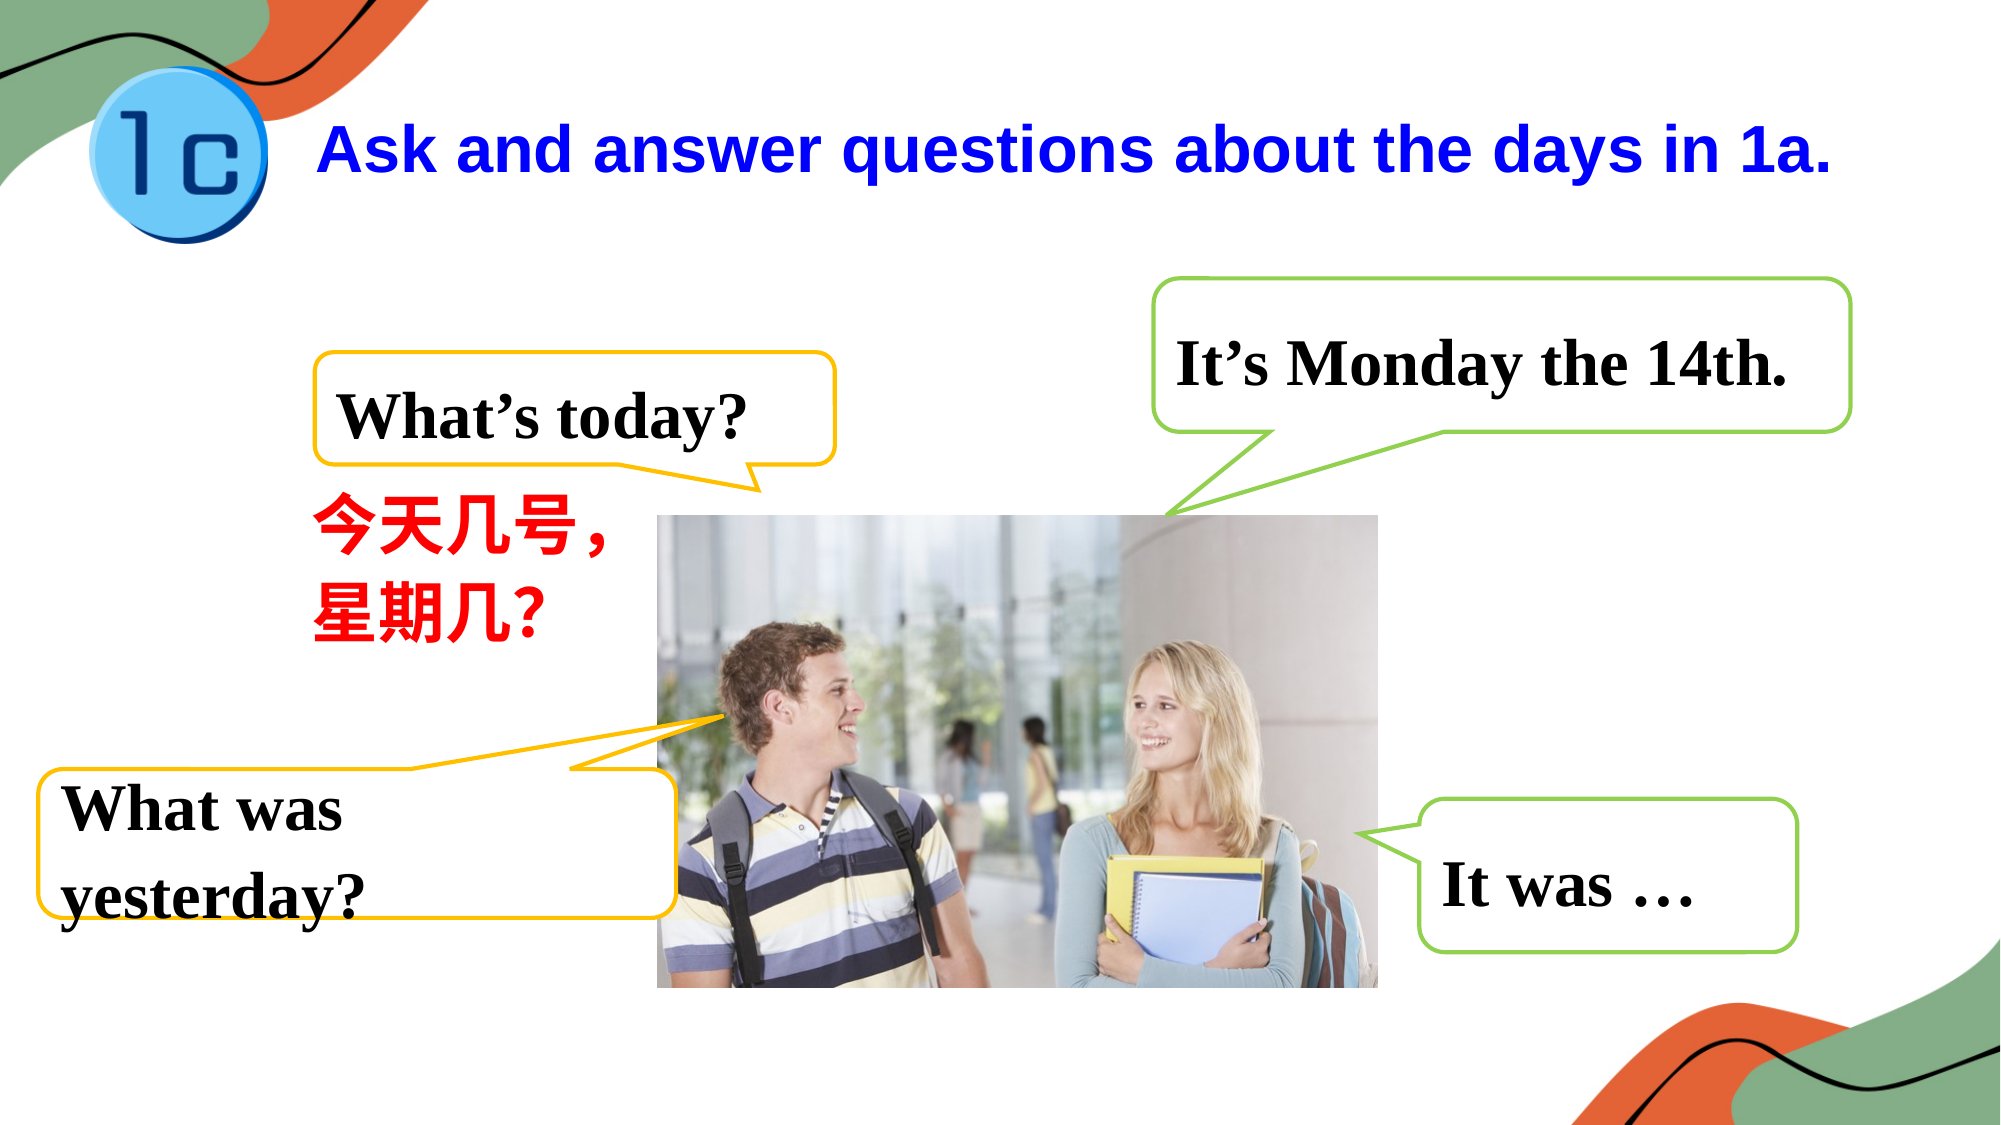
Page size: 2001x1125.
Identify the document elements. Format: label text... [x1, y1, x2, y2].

text_box Ask and answer questions about the days in 1a. [300, 82, 1884, 194]
text_box It’s Monday the 14th. [1153, 278, 1851, 513]
text_box What was yesterday? [38, 728, 652, 918]
text_box 今天几号，星期几？ [297, 468, 655, 659]
text_box What’s today? [314, 352, 835, 491]
text_box It was … [1382, 798, 1798, 953]
picture [0, 0, 2001, 1125]
